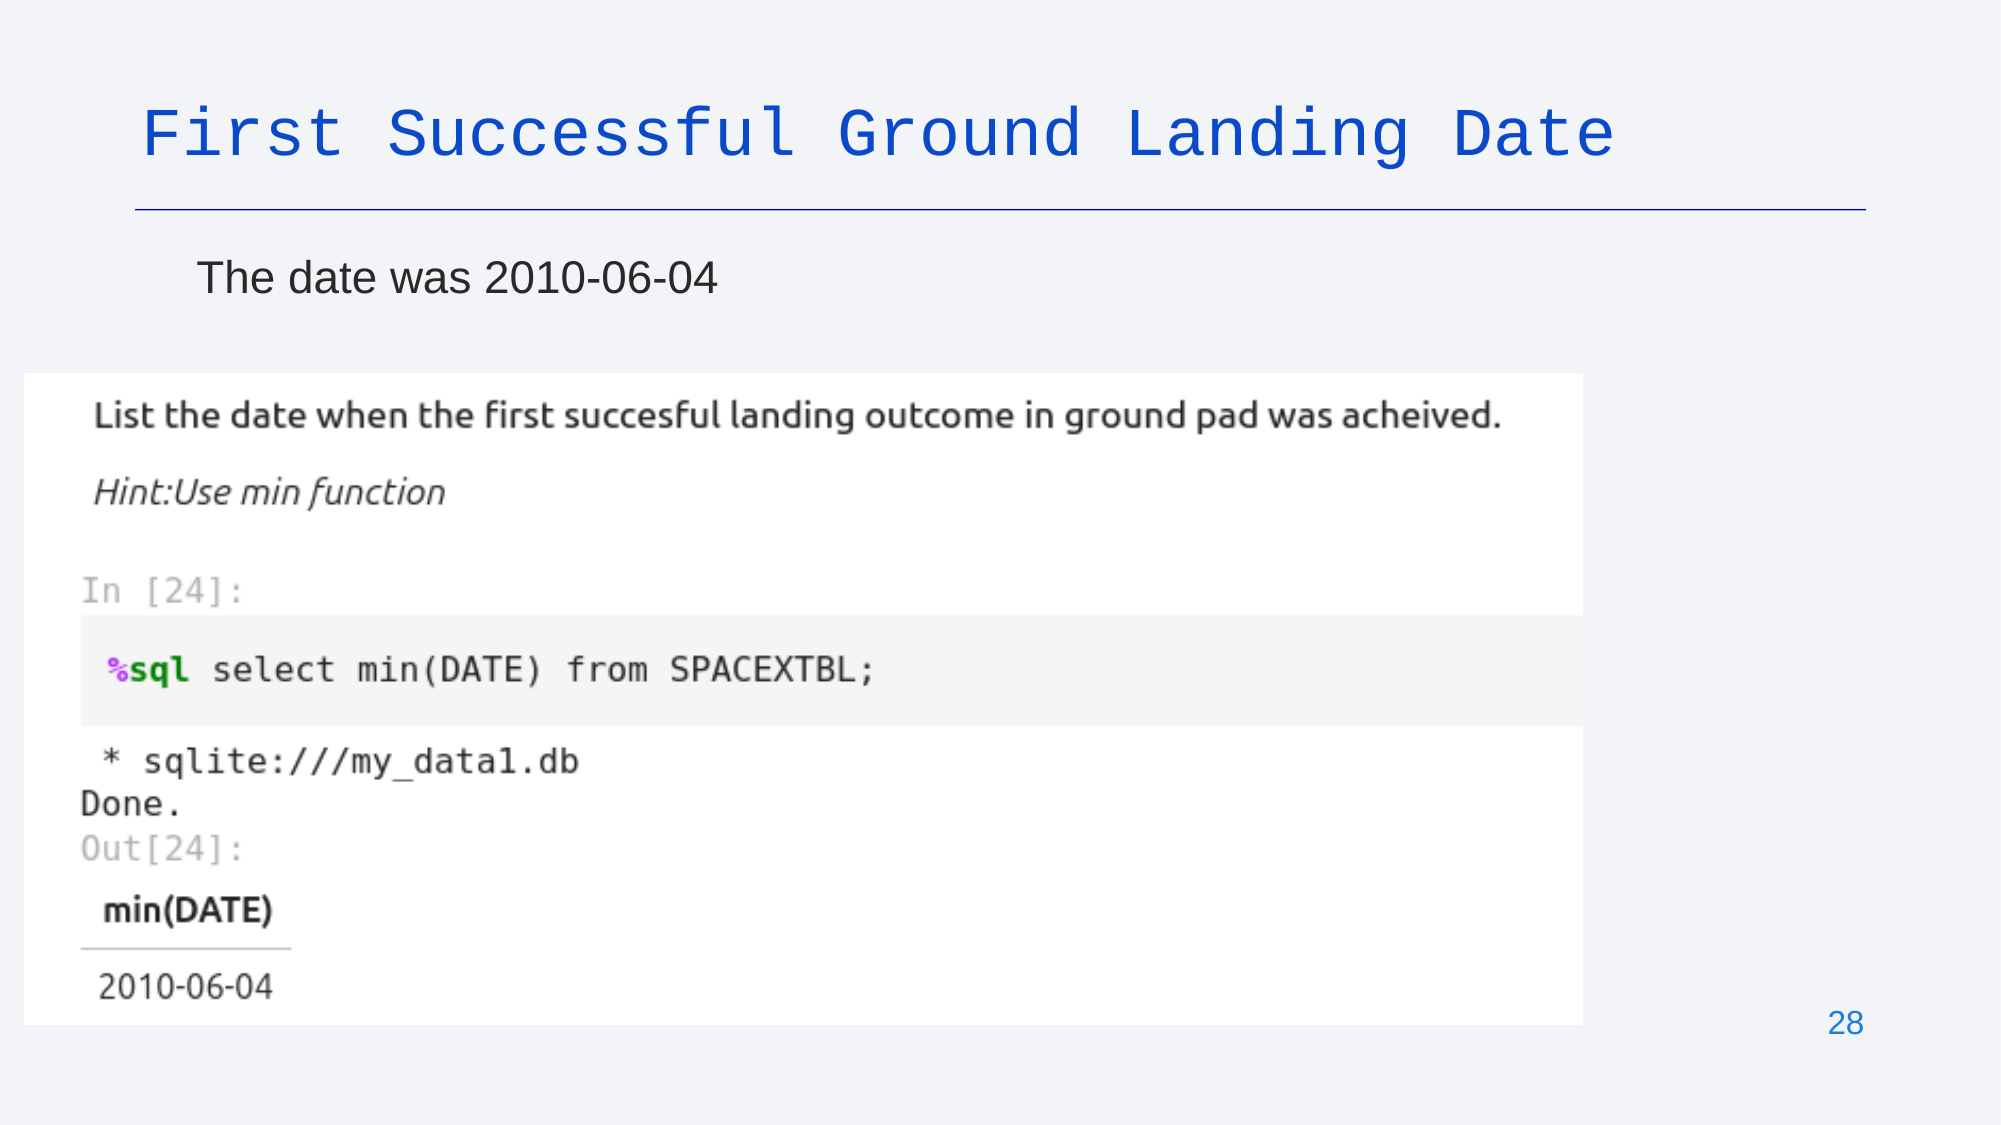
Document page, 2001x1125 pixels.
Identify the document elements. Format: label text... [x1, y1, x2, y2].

list The date was 2010-06-04 [106, 239, 981, 349]
text_box First Successful Ground Landing Date [126, 88, 1852, 179]
slide_number ‹#› [1429, 988, 1880, 1055]
picture [0, 0, 2001, 1125]
